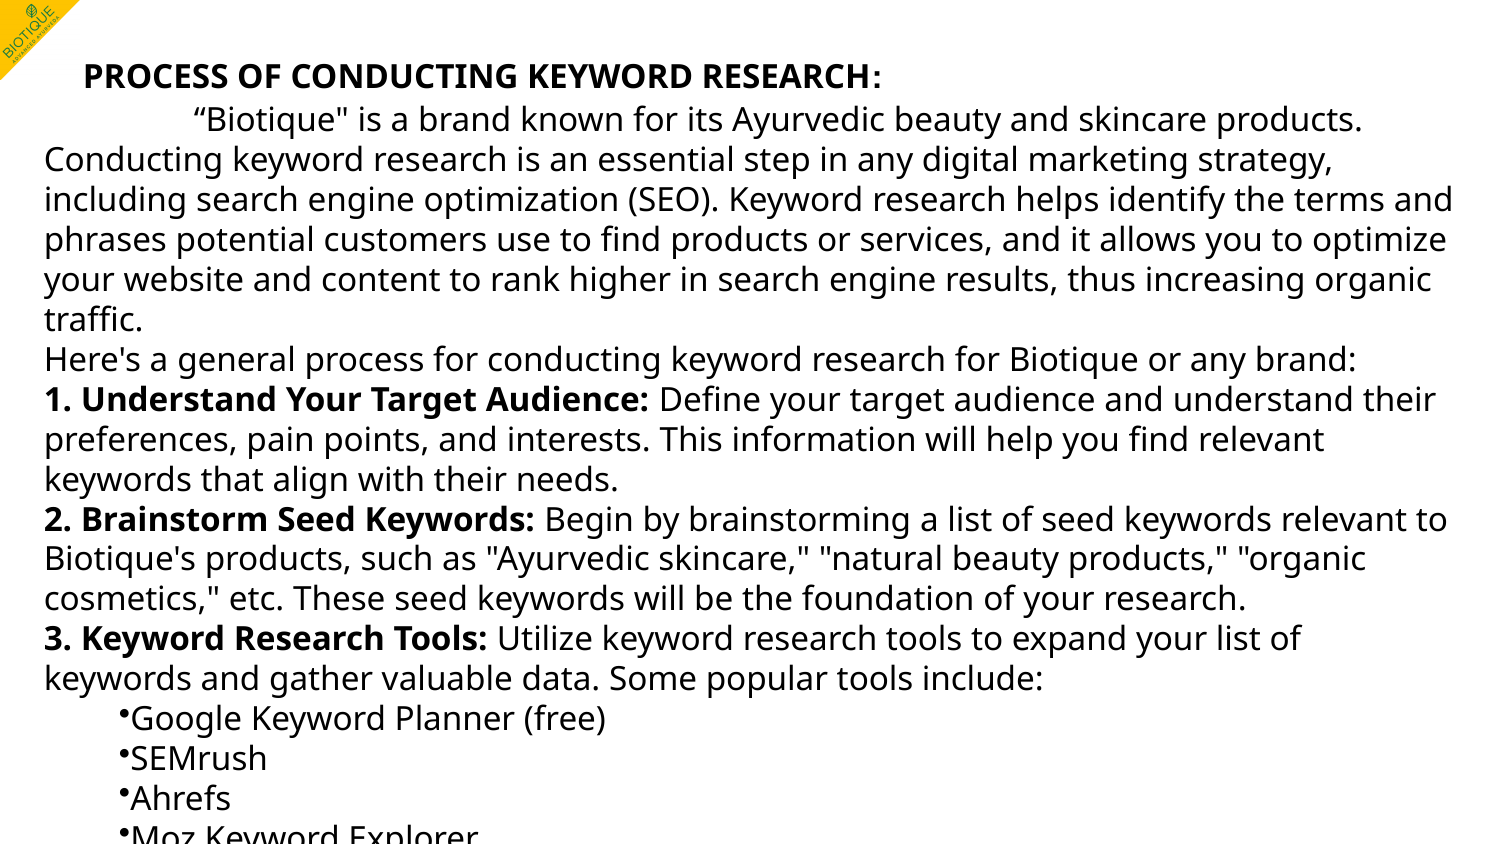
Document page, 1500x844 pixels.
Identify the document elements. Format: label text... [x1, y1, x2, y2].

title PROCESS OF CONDUCTING KEYWORD RESEARCH: [67, 39, 1466, 134]
picture [0, 0, 80, 80]
text_box “Biotique" is a brand known for its Ayurvedic beauty and skincare products. Conducting keyword research is an essential step in any digital marketing strategy, including search engine optimization (SEO). Keyword research helps identify the terms and phrases potential customers use to find products or services, and it allows you to optimize your website and content to rank higher in search engine results, thus increasing organic traffic. Here's a general process for conducting keyword research for Biotique or any brand: Understand Your Target Audience: Define your target audience and understand their preferences, pain points, and interests. This information will help you find relevant keywords that align with their needs. Brainstorm Seed Keywords: Begin by brainstorming a list of seed keywords relevant to Biotique's products, such as "Ayurvedic skincare," "natural beauty products," "organic cosmetics," etc. These seed keywords will be the foundation of your research. Keyword Research Tools: Utilize keyword research tools to expand your list of keywords and gather valuable data. Some popular tools include: Google Keyword Planner (free) SEMrush Ahrefs Moz Keyword Explorer [43, 89, 1457, 844]
